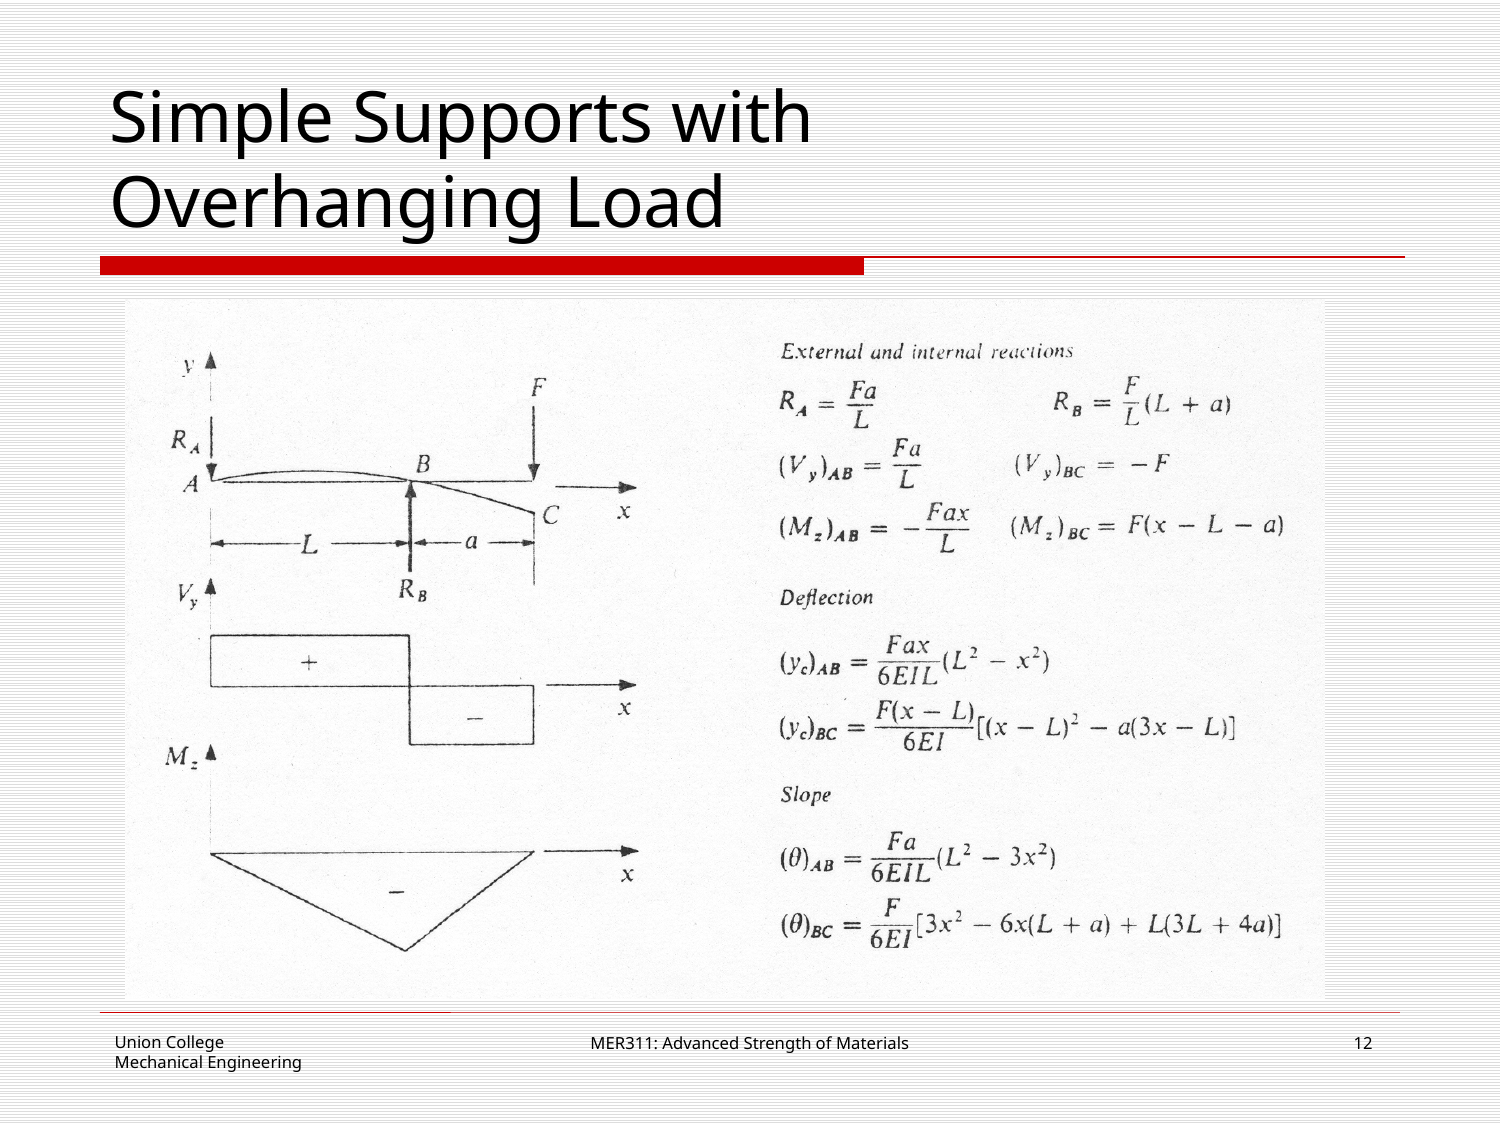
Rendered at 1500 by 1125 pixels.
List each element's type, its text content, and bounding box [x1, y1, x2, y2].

title Simple Supports with Overhanging Load [93, 49, 1407, 250]
picture [124, 299, 1326, 999]
slide_number 12 [1074, 1024, 1388, 1101]
footer MER311: Advanced Strength of Materials [512, 1024, 988, 1101]
